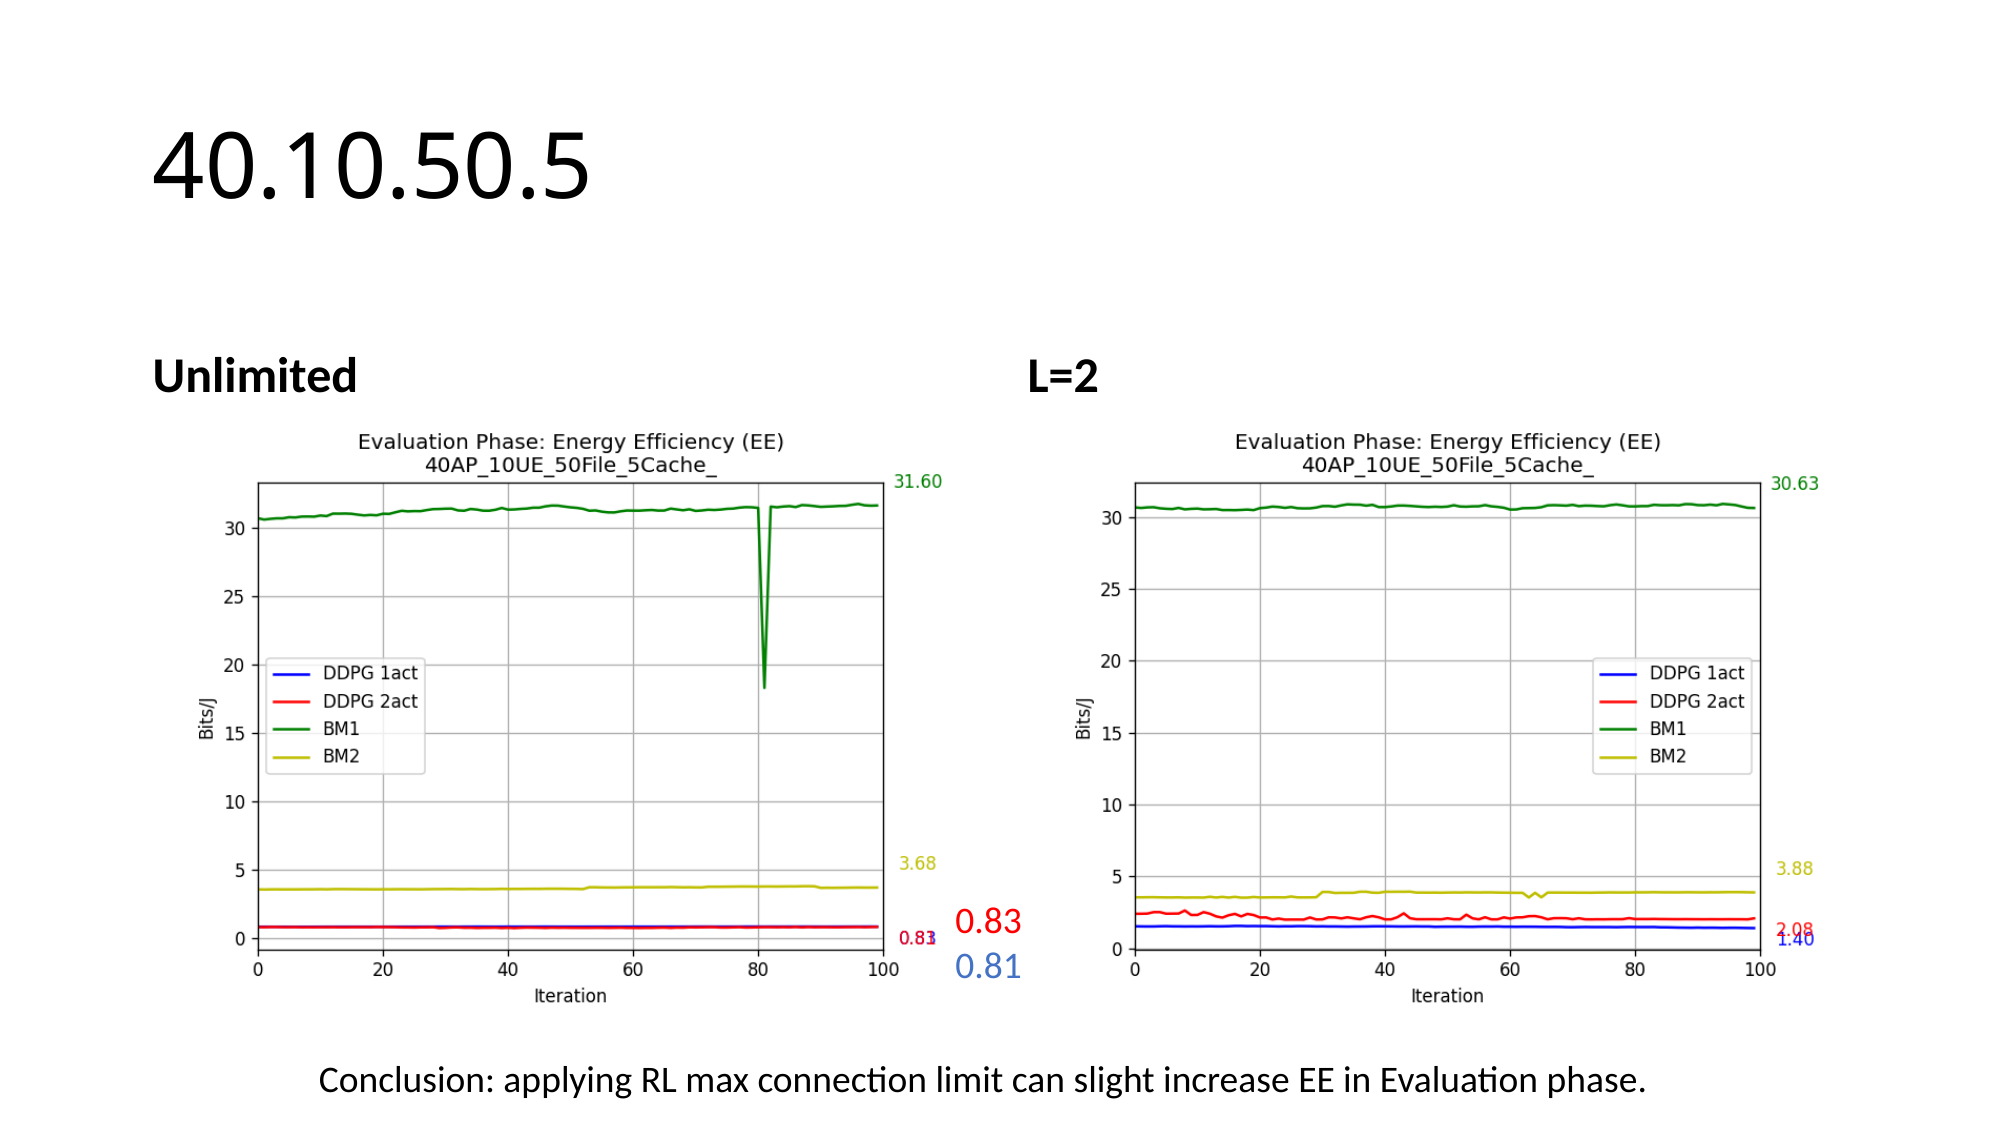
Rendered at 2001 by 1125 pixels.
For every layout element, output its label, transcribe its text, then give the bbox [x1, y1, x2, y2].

list L=2 [1012, 275, 1863, 411]
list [157, 410, 964, 1016]
list Unlimited [137, 275, 984, 411]
title 40.10.50.5 [137, 59, 1863, 278]
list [1034, 410, 1841, 1016]
text_box Conclusion: applying RL max connection limit can slight increase EE in Evaluation phase. [304, 1047, 1664, 1107]
text_box 0.83 0.81 [964, 889, 1034, 994]
